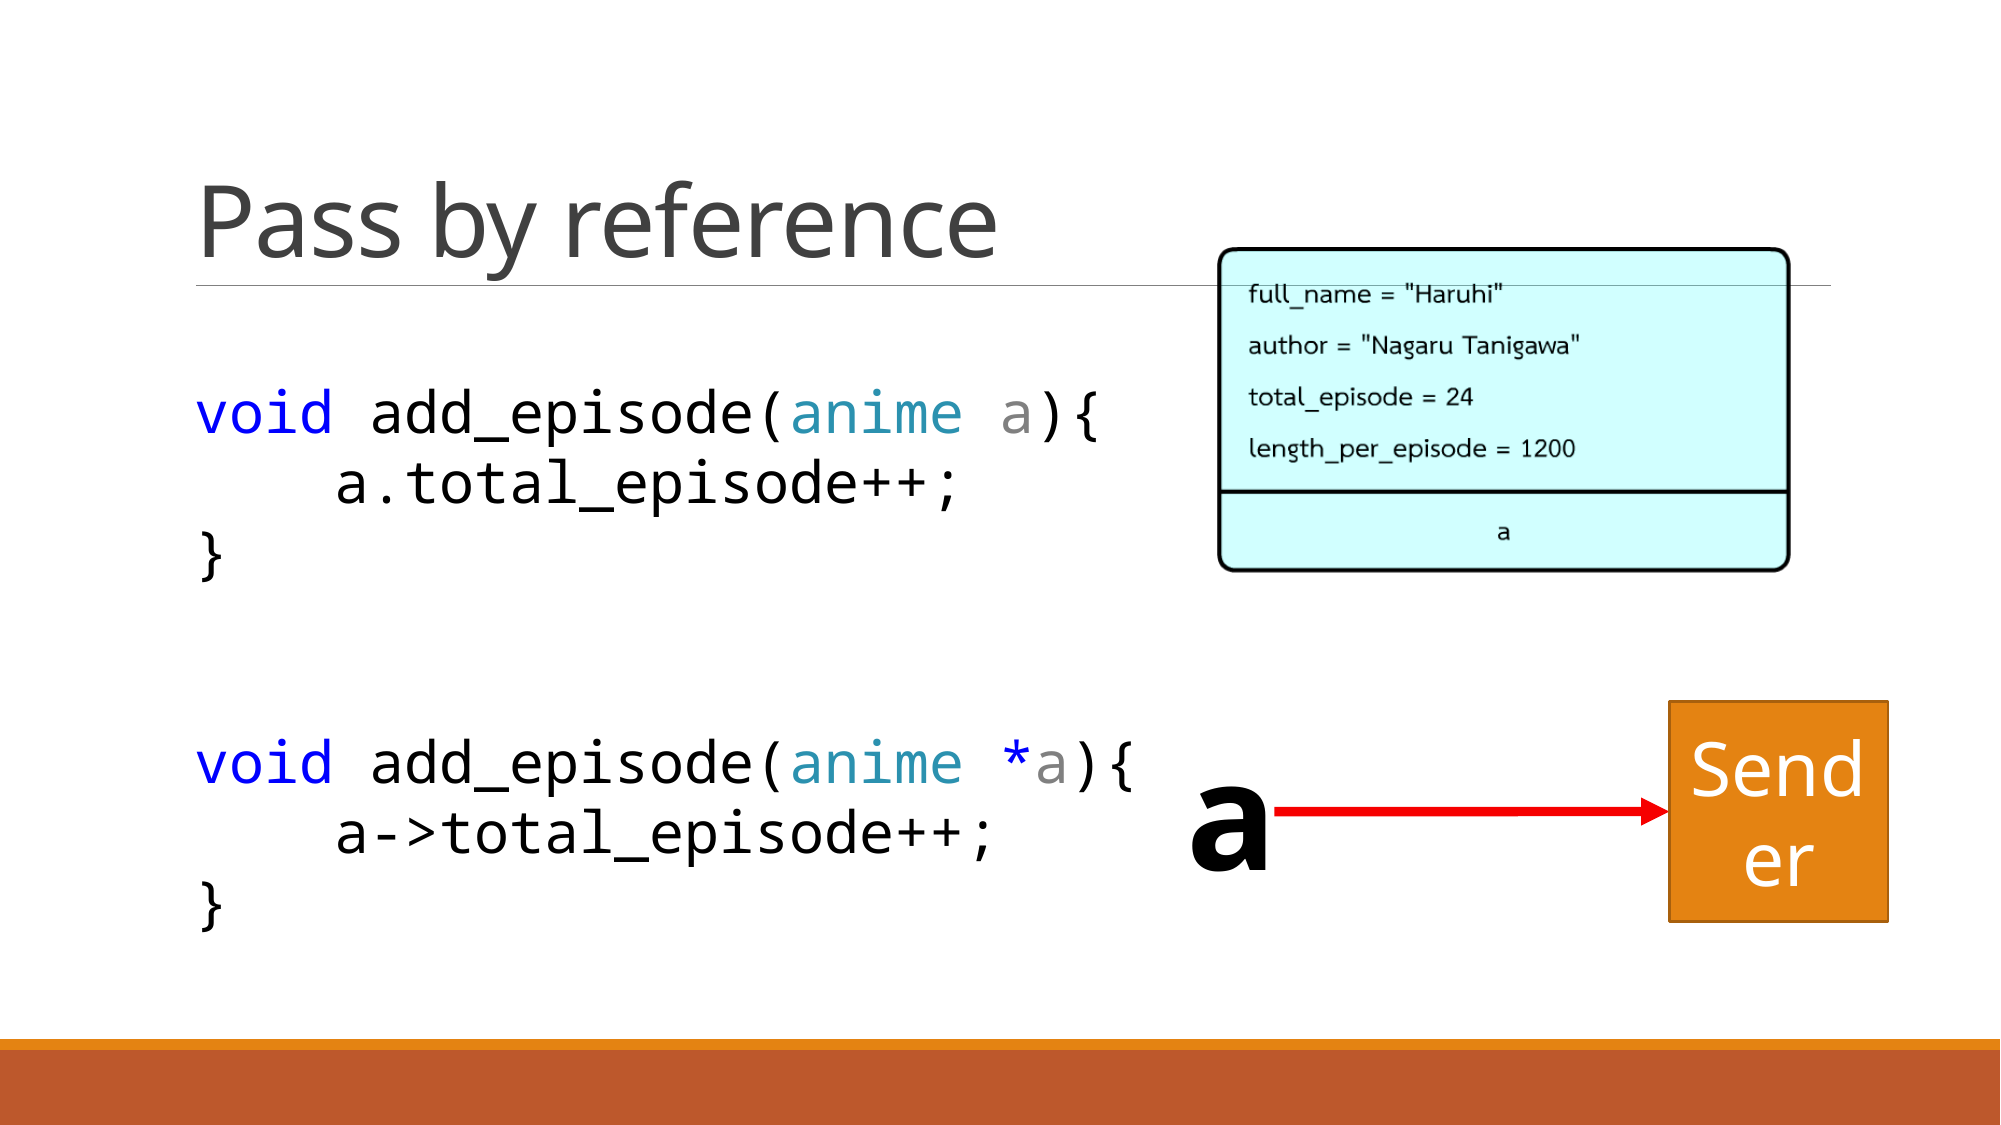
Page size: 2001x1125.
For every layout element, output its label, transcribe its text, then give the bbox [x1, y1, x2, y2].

text_box void add_episode(anime a){ a.total_episode++; } void add_episode(anime *a){ a->total_episode++; } [180, 367, 1448, 943]
text_box a [1171, 713, 1292, 908]
text_box Sender [1668, 700, 1889, 923]
title Pass by reference [180, 47, 1830, 285]
picture [1216, 246, 1793, 574]
